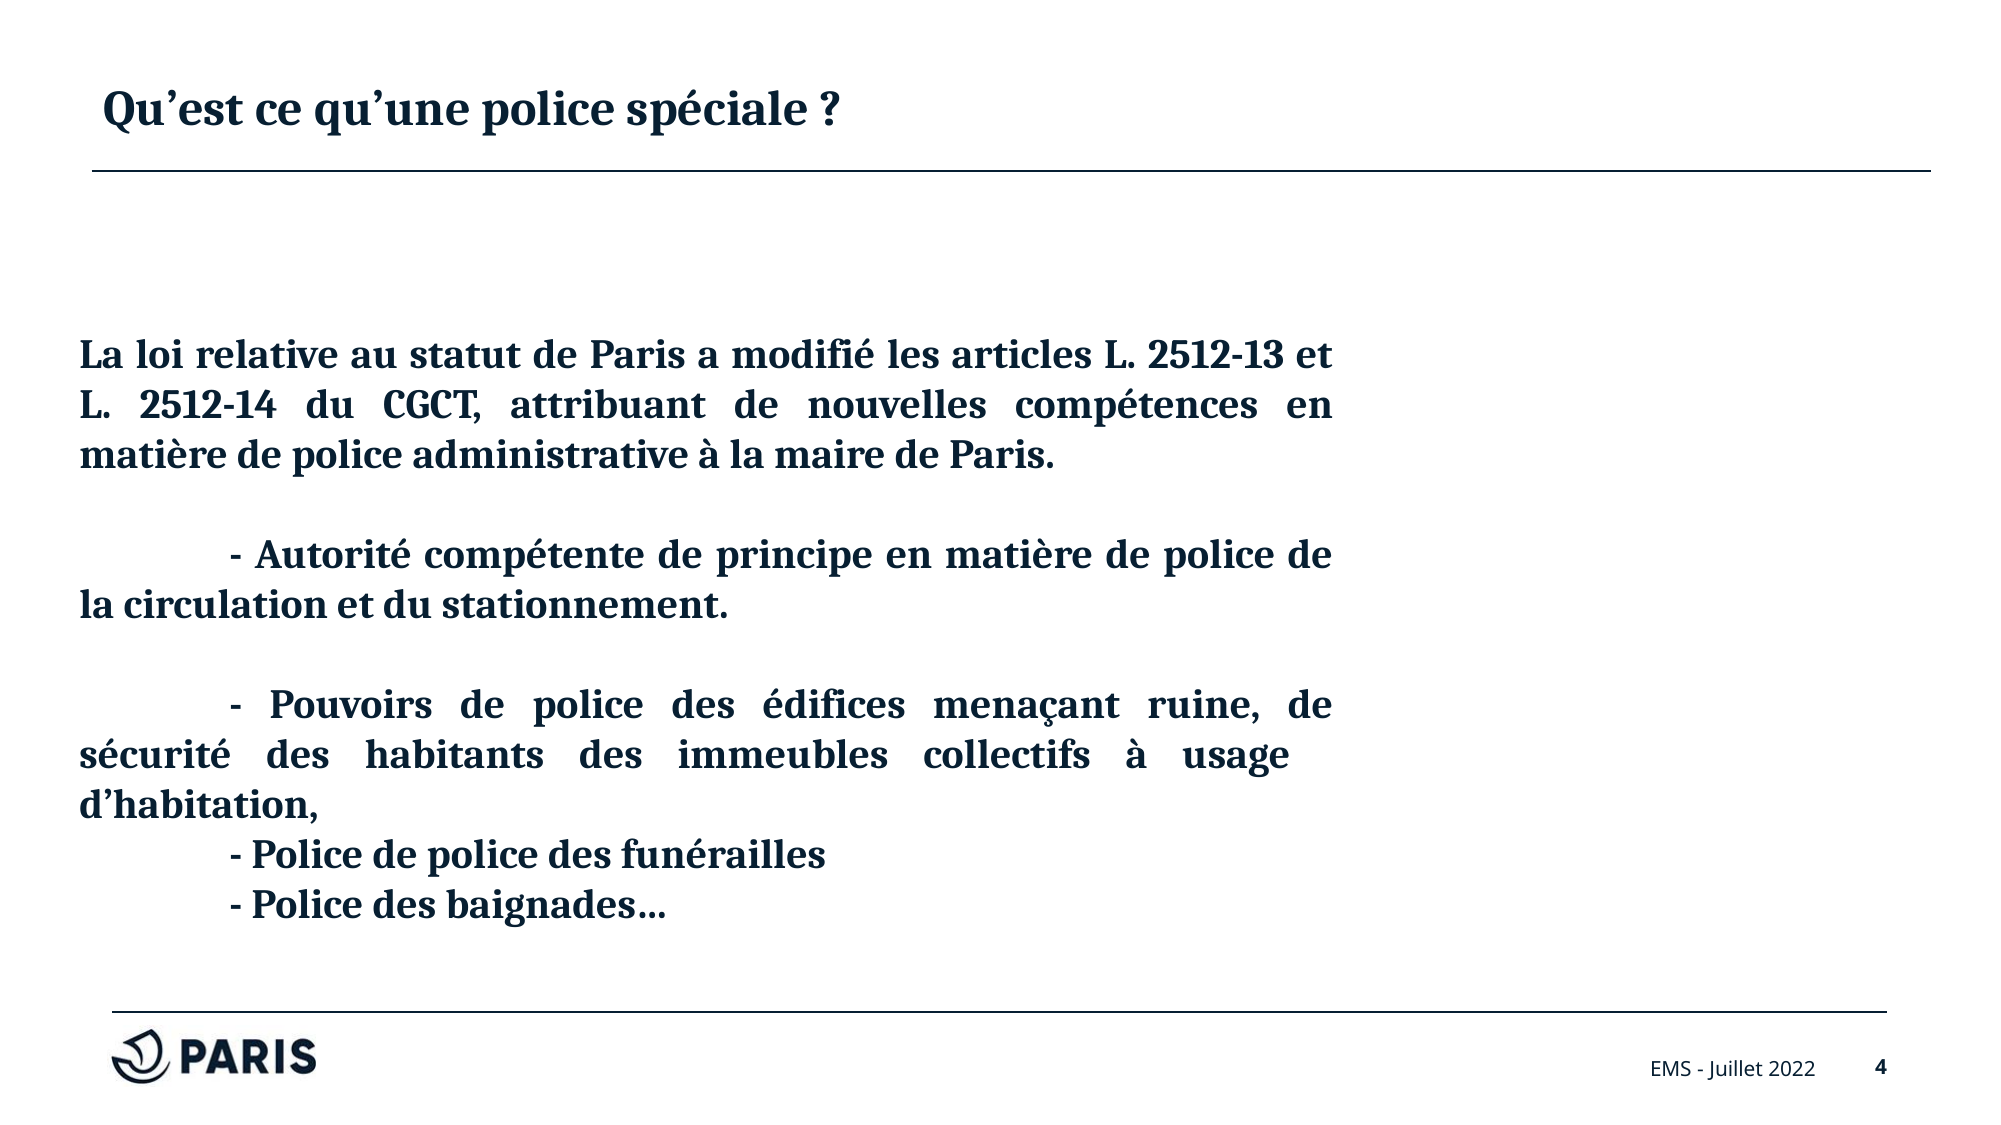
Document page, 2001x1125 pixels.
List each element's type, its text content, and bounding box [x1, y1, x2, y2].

slide_number 4 [1831, 1045, 1902, 1087]
text_box La loi relative au statut de Paris a modifié les articles L. 2512-13 et L. 2512-14 du CGCT, attribuant de nouvelles compétences en matière de police administrative à la maire de Paris. - Autorité compétente de principe en matière de police de la circulation et du stationnement. - Pouvoirs de police des édifices menaçant ruine, de sécurité des habitants des immeubles collectifs à usage d’habitation, - Police de police des funérailles - Police des baignades… [64, 234, 1349, 964]
title Qu’est ce qu’une police spéciale ? [88, 59, 1861, 166]
text_box [97, 255, 1870, 975]
picture [107, 1025, 322, 1087]
footer EMS - Juillet 2022 [886, 1045, 1831, 1087]
